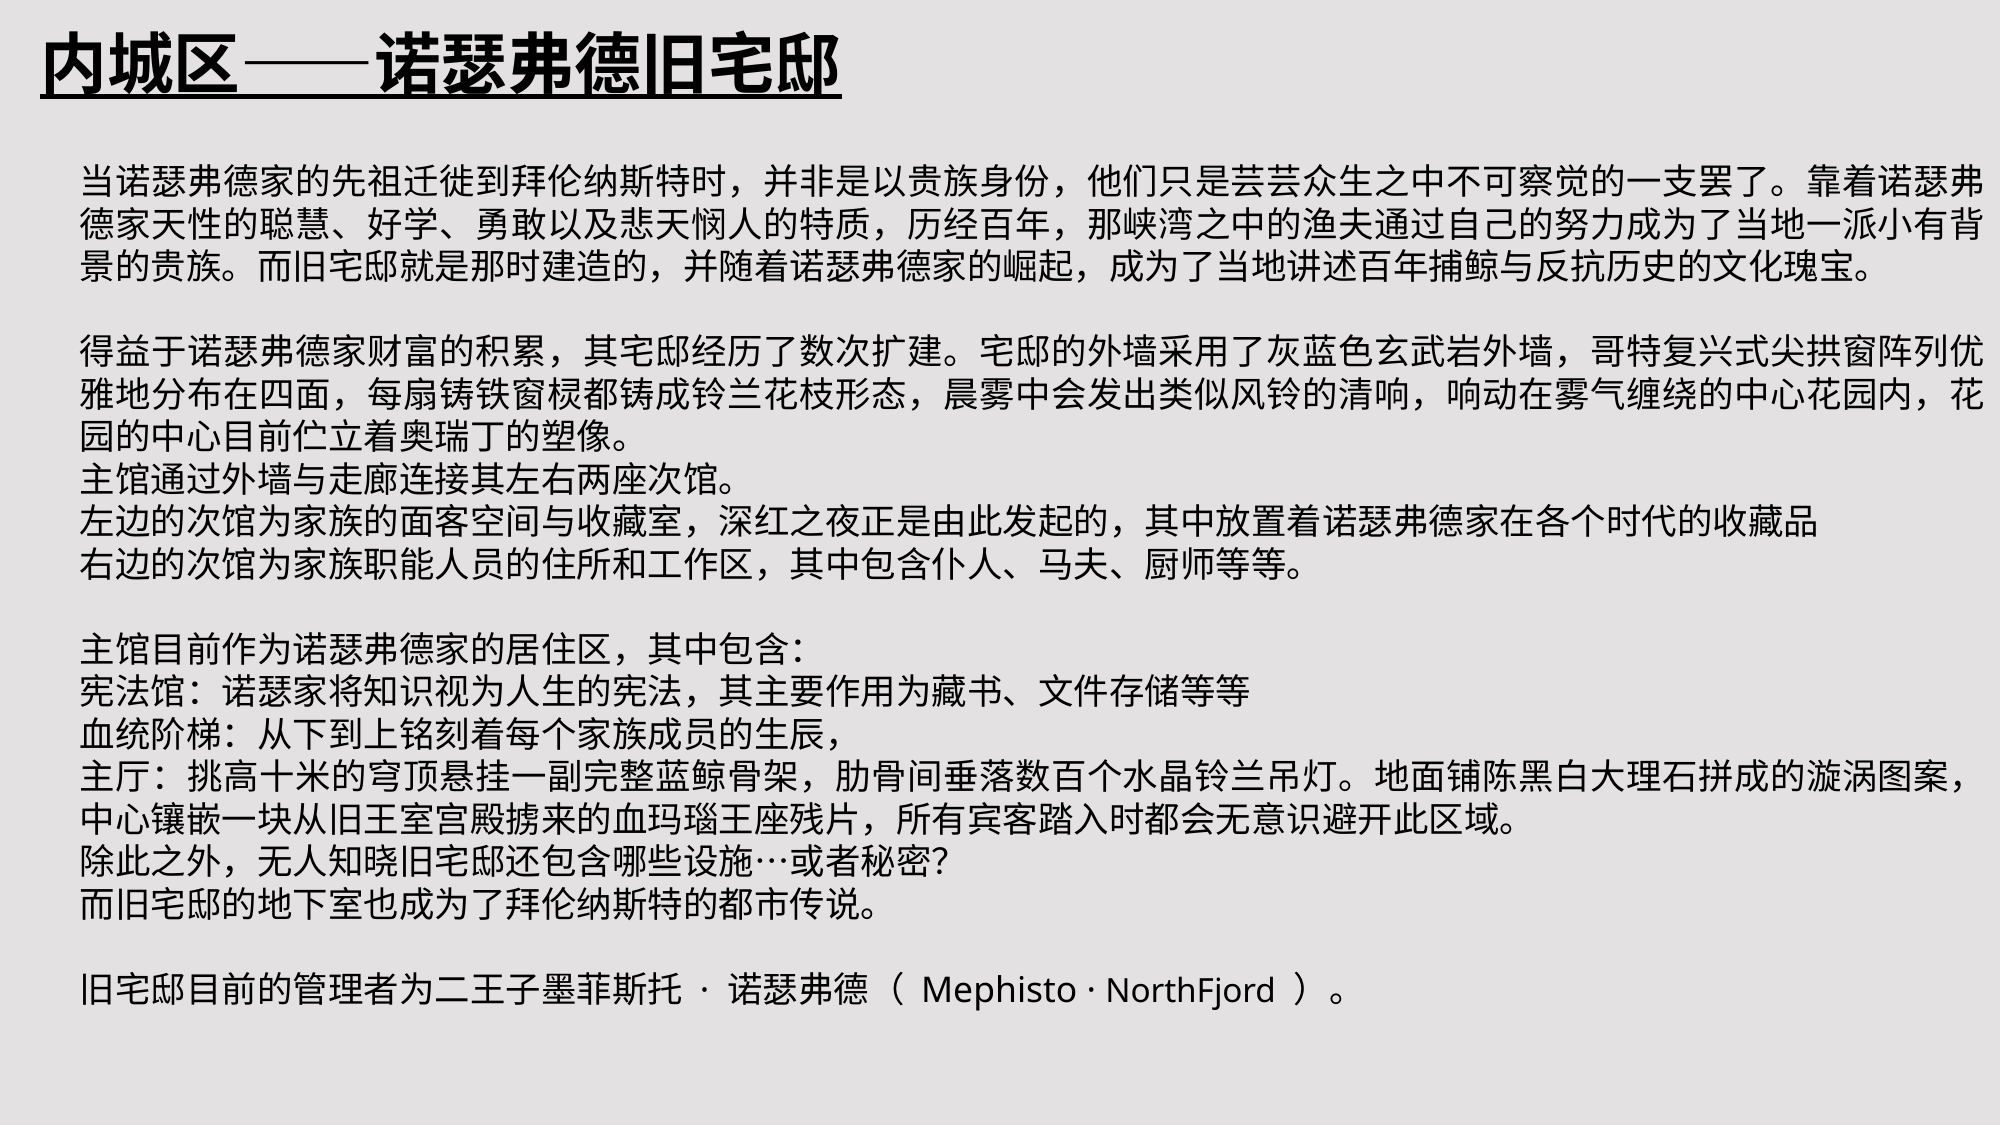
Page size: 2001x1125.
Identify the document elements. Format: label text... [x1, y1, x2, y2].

text_box 内城区——诺瑟弗德旧宅邸 [25, 14, 857, 110]
text_box 当诺瑟弗德家的先祖迁徙到拜伦纳斯特时，并非是以贵族身份，他们只是芸芸众生之中不可察觉的一支罢了。靠着诺瑟弗德家天性的聪慧、好学、勇敢以及悲天悯人的特质，历经百年，那峡湾之中的渔夫通过自己的努力成为了当地一派小有背景的贵族。而旧宅邸就是那时建造的，并随着诺瑟弗德家的崛起，成为了当地讲述百年捕鲸与反抗历史的文化瑰宝。 得益于诺瑟弗德家财富的积累，其宅邸经历了数次扩建。宅邸的外墙采用了灰蓝色玄武岩外墙，哥特复兴式尖拱窗阵列优雅地分布在四面，每扇铸铁窗棂都铸成铃兰花枝形态，晨雾中会发出类似风铃的清响，响动在雾气缠绕的中心花园内，花园的中心目前伫立着奥瑞丁的塑像。 主馆通过外墙与走廊连接其左右两座次馆。 左边的次馆为家族的面客空间与收藏室，深红之夜正是由此发起的，其中放置着诺瑟弗德家在各个时代的收藏品 右边的次馆为家族职能人员的住所和工作区，其中包含仆人、马夫、厨师等等。 主馆目前作为诺瑟弗德家的居住区，其中包含： 宪法馆：诺瑟家将知识视为人生的宪法，其主要作用为藏书、文件存储等等 血统阶梯：从下到上铭刻着每个家族成员的生辰， 主厅：挑高十米的穹顶悬挂一副完整蓝鲸骨架，肋骨间垂落数百个水晶铃兰吊灯。地面铺陈黑白大理石拼成的漩涡图案，中心镶嵌一块从旧王室宫殿掳来的血玛瑙王座残片，所有宾客踏入时都会无意识避开此区域。 除此之外，无人知晓旧宅邸还包含哪些设施…或者秘密？ 而旧宅邸的地下室也成为了拜伦纳斯特的都市传说。 旧宅邸目前的管理者为二王子墨菲斯托 · 诺瑟弗德（ Mephisto · NorthFjord ）。 [64, 151, 2000, 1060]
